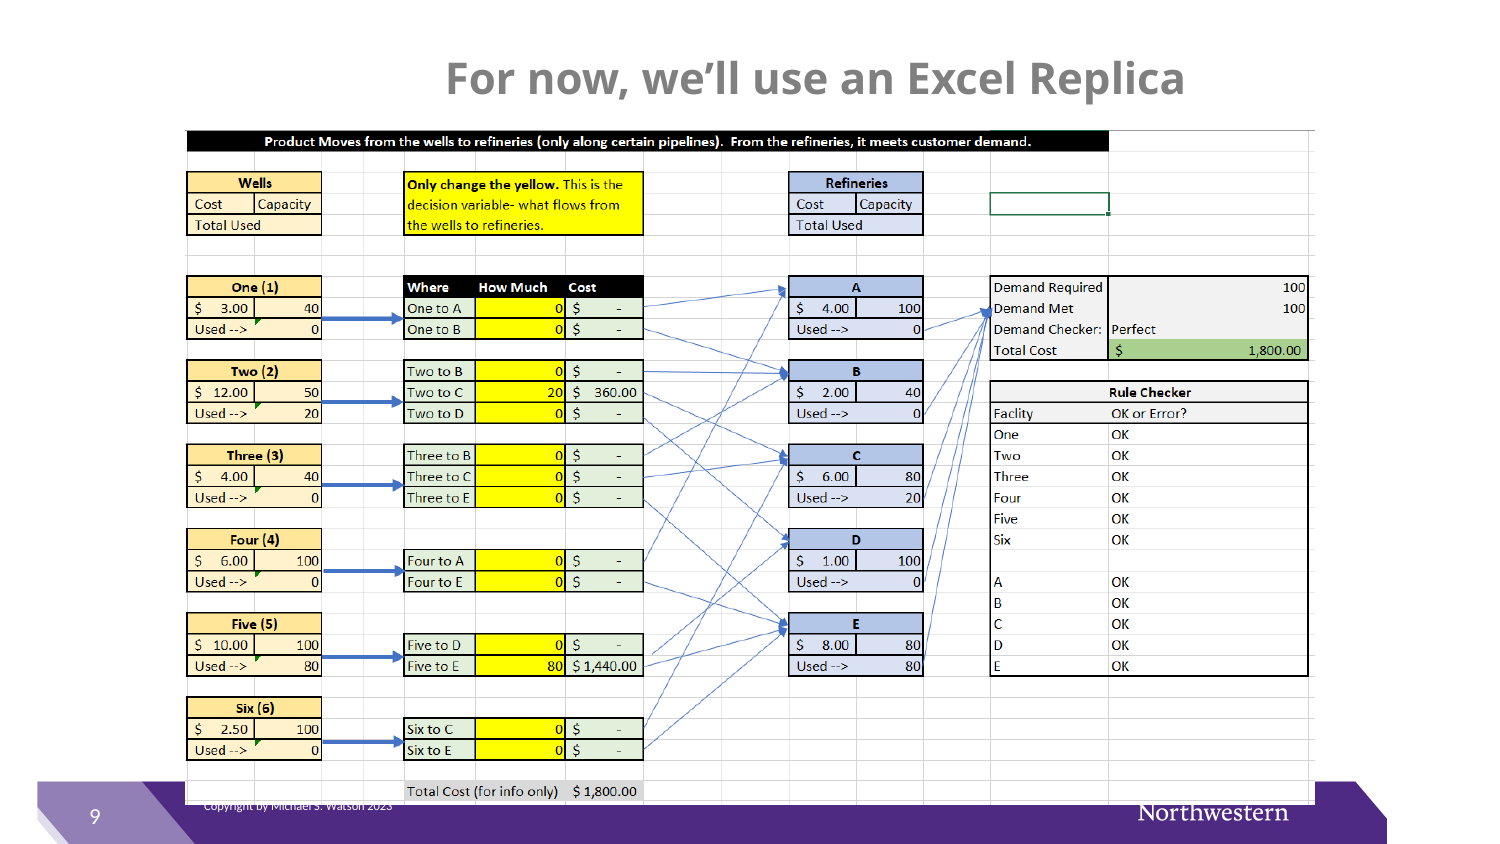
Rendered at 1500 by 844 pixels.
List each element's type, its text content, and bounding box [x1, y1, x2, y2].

list [293, 75, 1207, 115]
title For now, we’ll use an Excel Replica [293, 23, 1338, 131]
picture [0, 0, 1499, 844]
